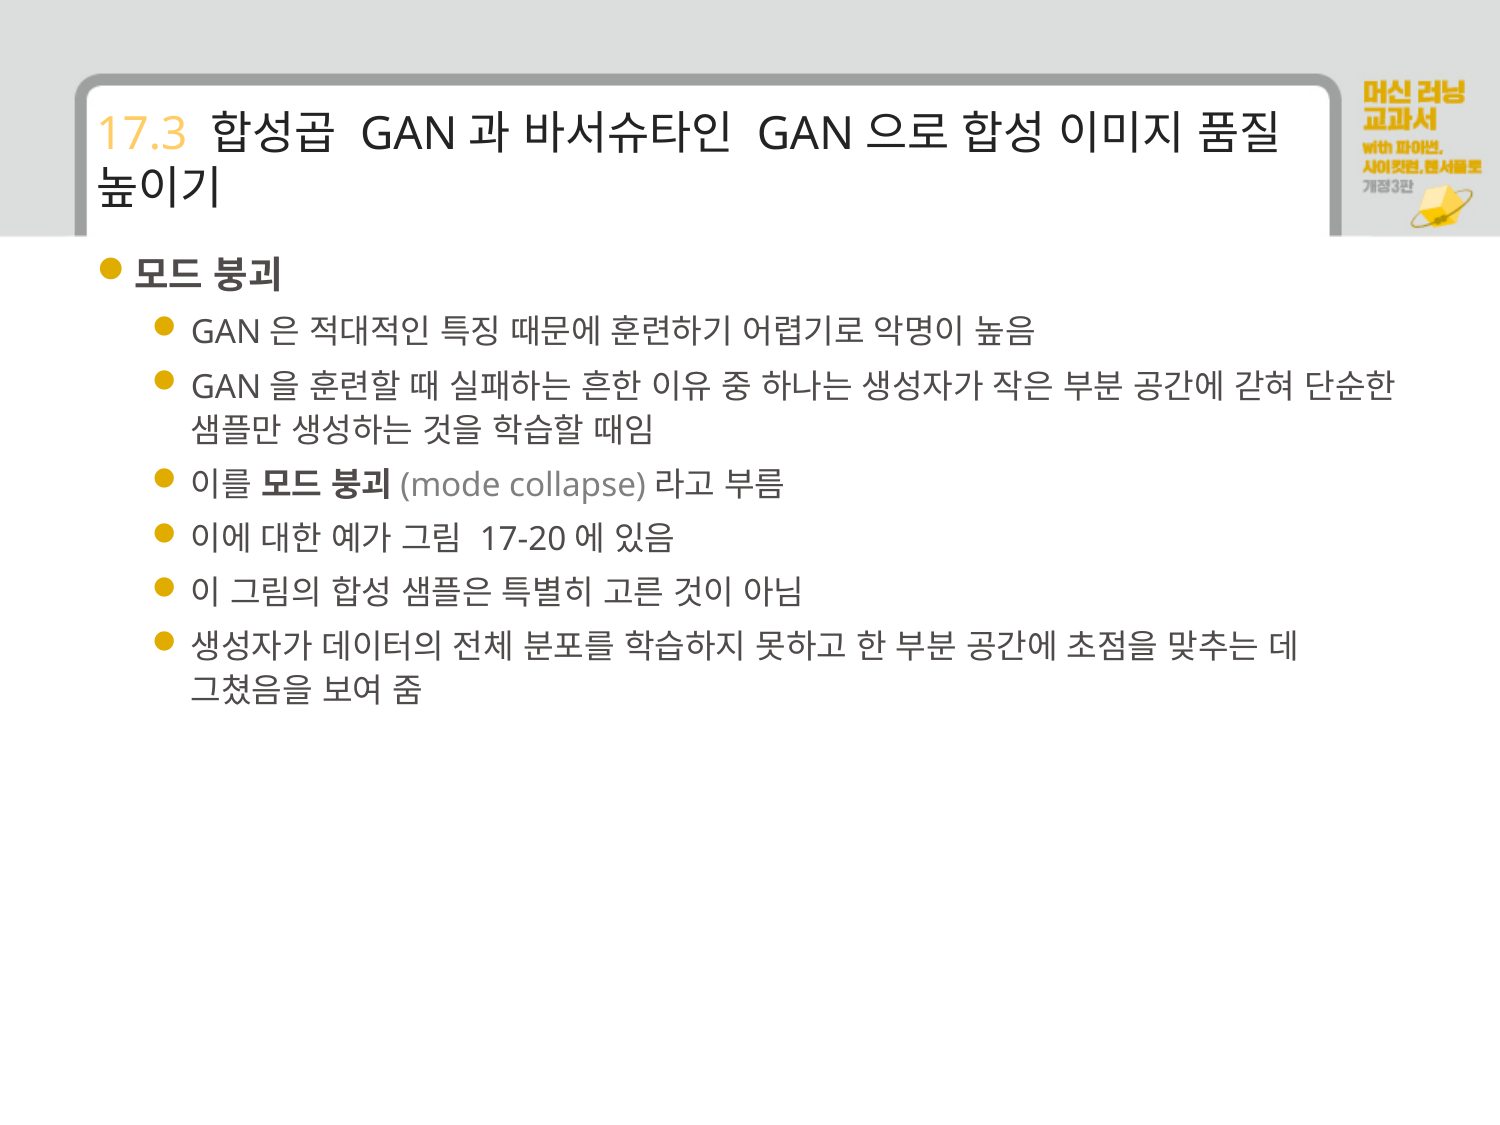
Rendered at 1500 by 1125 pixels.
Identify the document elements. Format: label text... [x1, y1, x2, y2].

list 모드 붕괴 GAN은 적대적인 특징 때문에 훈련하기 어렵기로 악명이 높음 GAN을 훈련할 때 실패하는 흔한 이유 중 하나는 생성자가 작은 부분 공간에 갇혀 단순한 샘플만 생성하는 것을 학습할 때임 이를 모드 붕괴(mode collapse)라고 부름 이에 대한 예가 그림 17-20에 있음 이 그림의 합성 샘플은 특별히 고른 것이 아님 생성자가 데이터의 전체 분포를 학습하지 못하고 한 부분 공간에 초점을 맞추는 데 그쳤음을 보여 줌 [81, 239, 1412, 1054]
title 17.3 합성곱 GAN과 바서슈타인 GAN으로 합성 이미지 품질 높이기 [81, 90, 1412, 222]
picture [0, 0, 1500, 1125]
